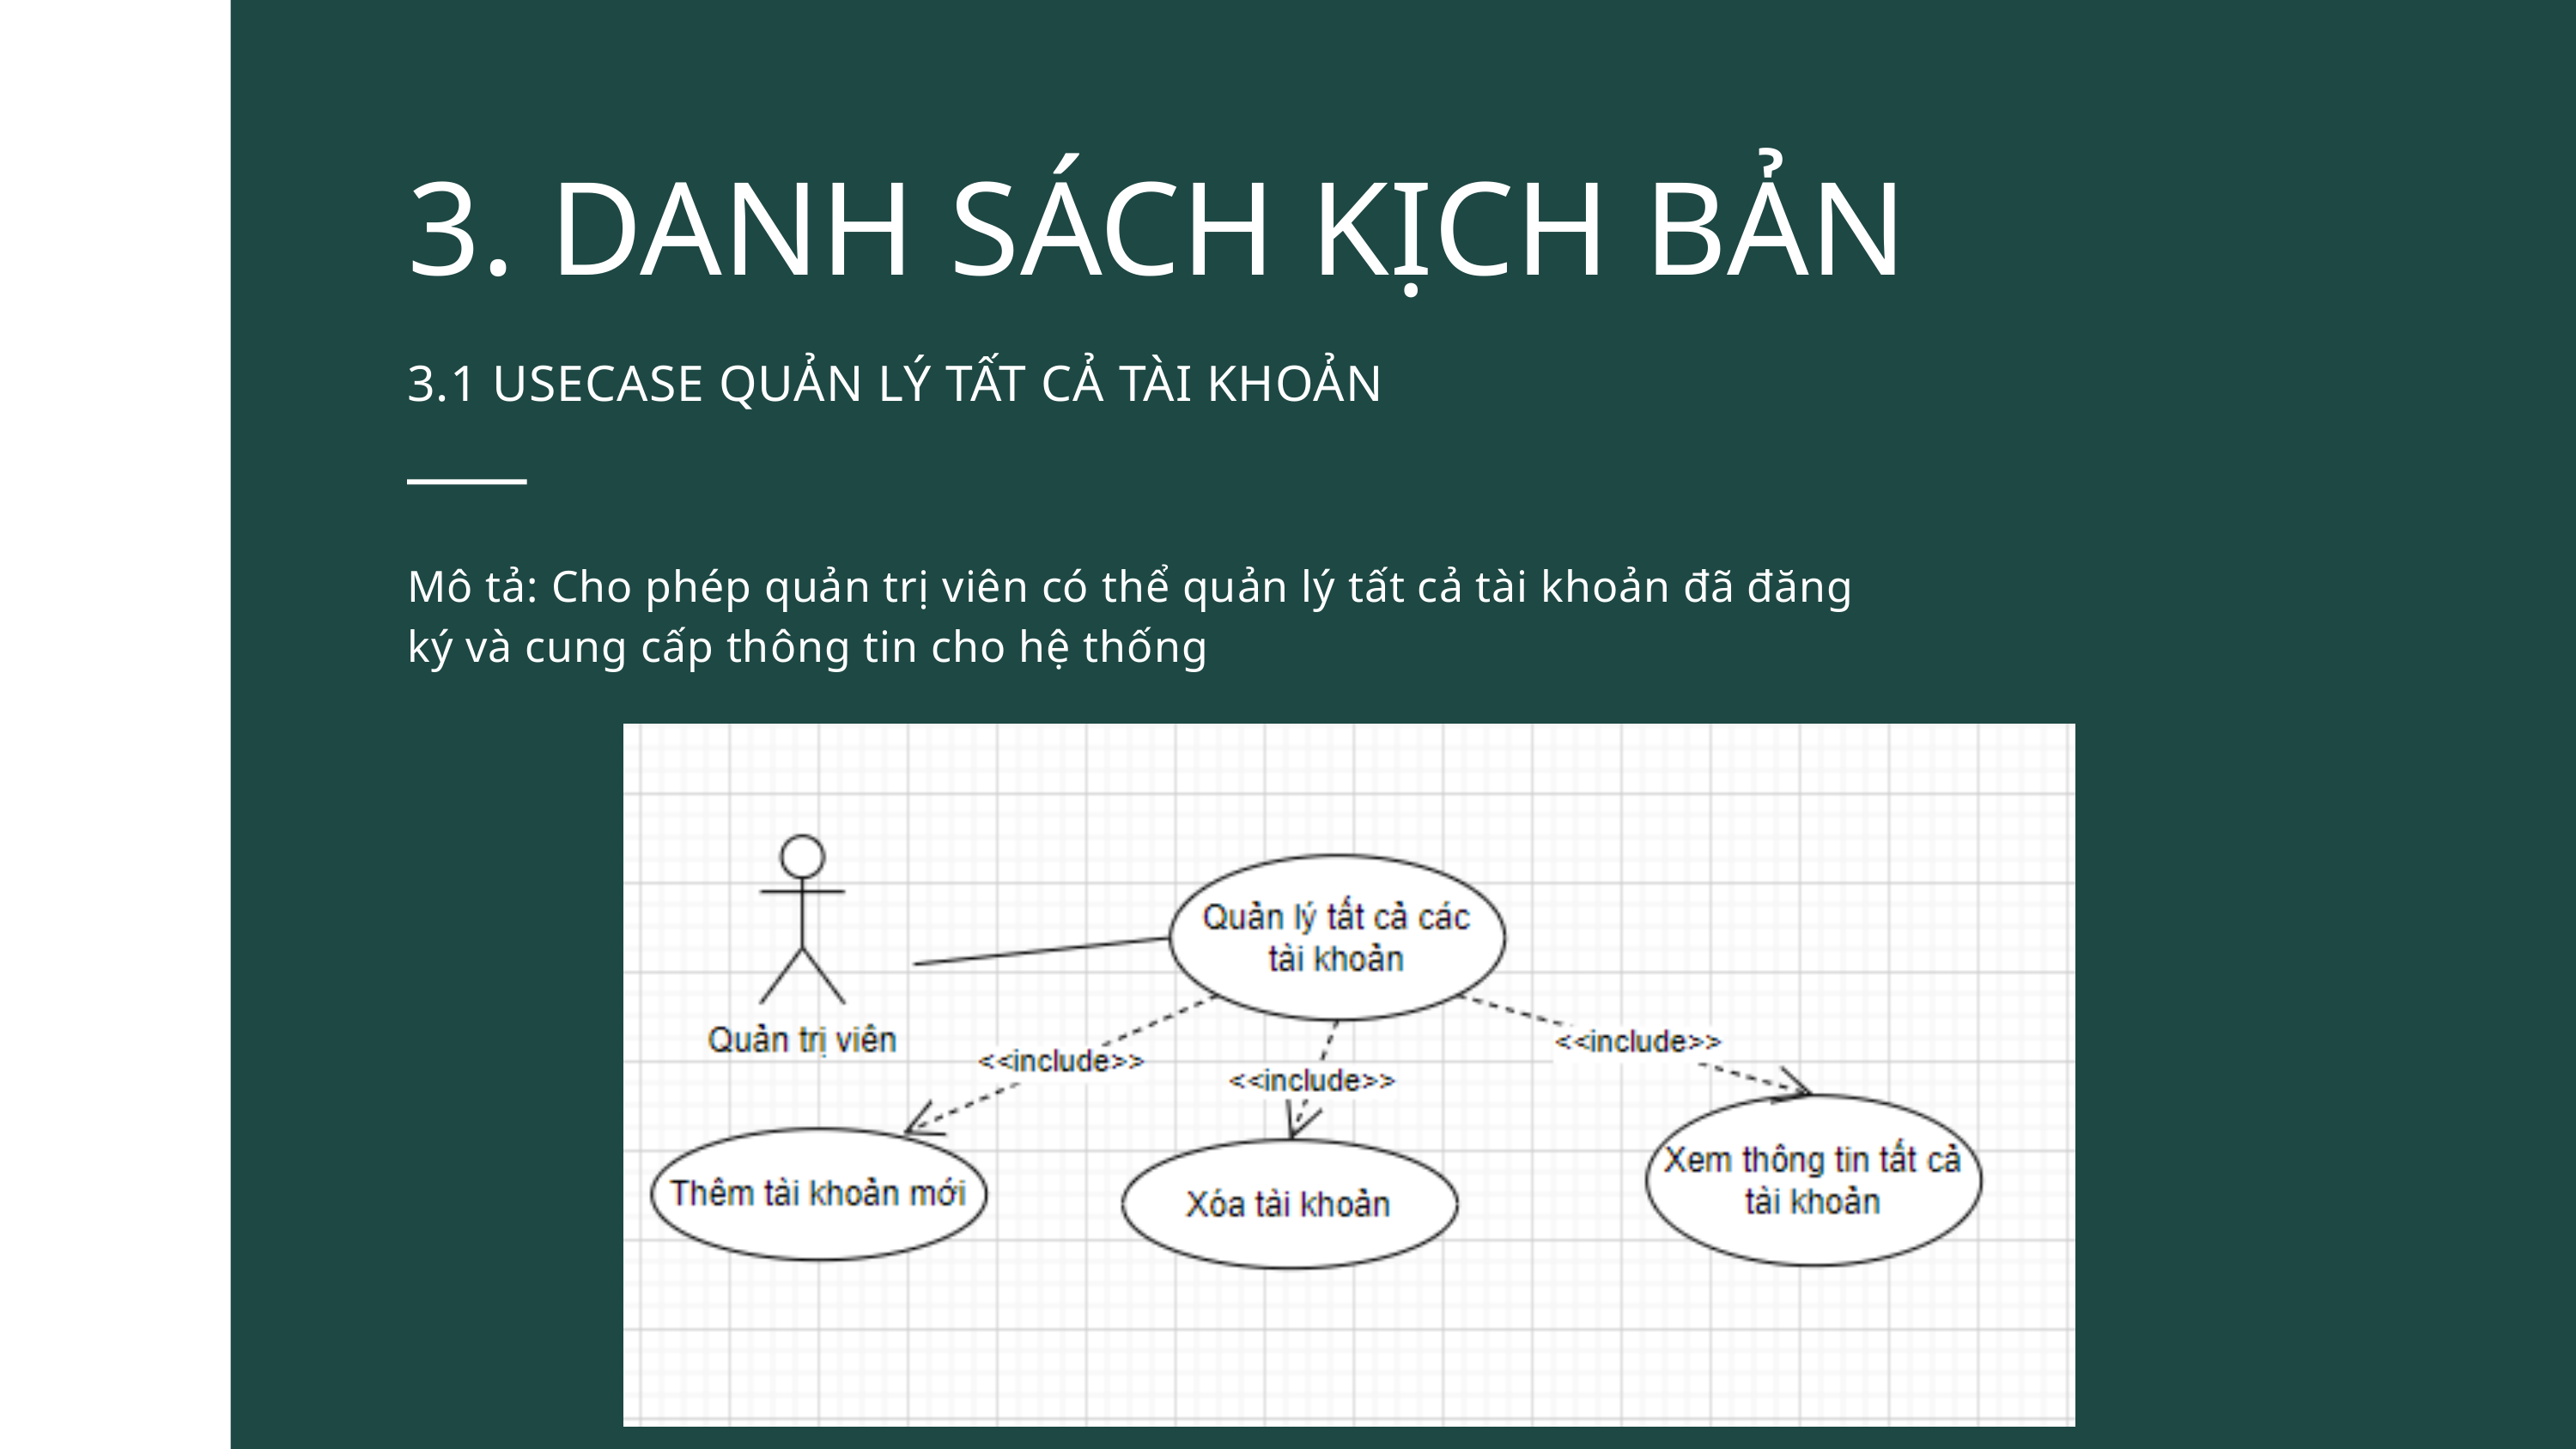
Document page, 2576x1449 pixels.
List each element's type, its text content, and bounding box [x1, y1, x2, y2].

text_box [623, 724, 2075, 1427]
text_box [0, 0, 231, 1449]
text_box 3. DANH SÁCH KỊCH BẢN [407, 146, 2292, 301]
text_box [407, 348, 1911, 724]
